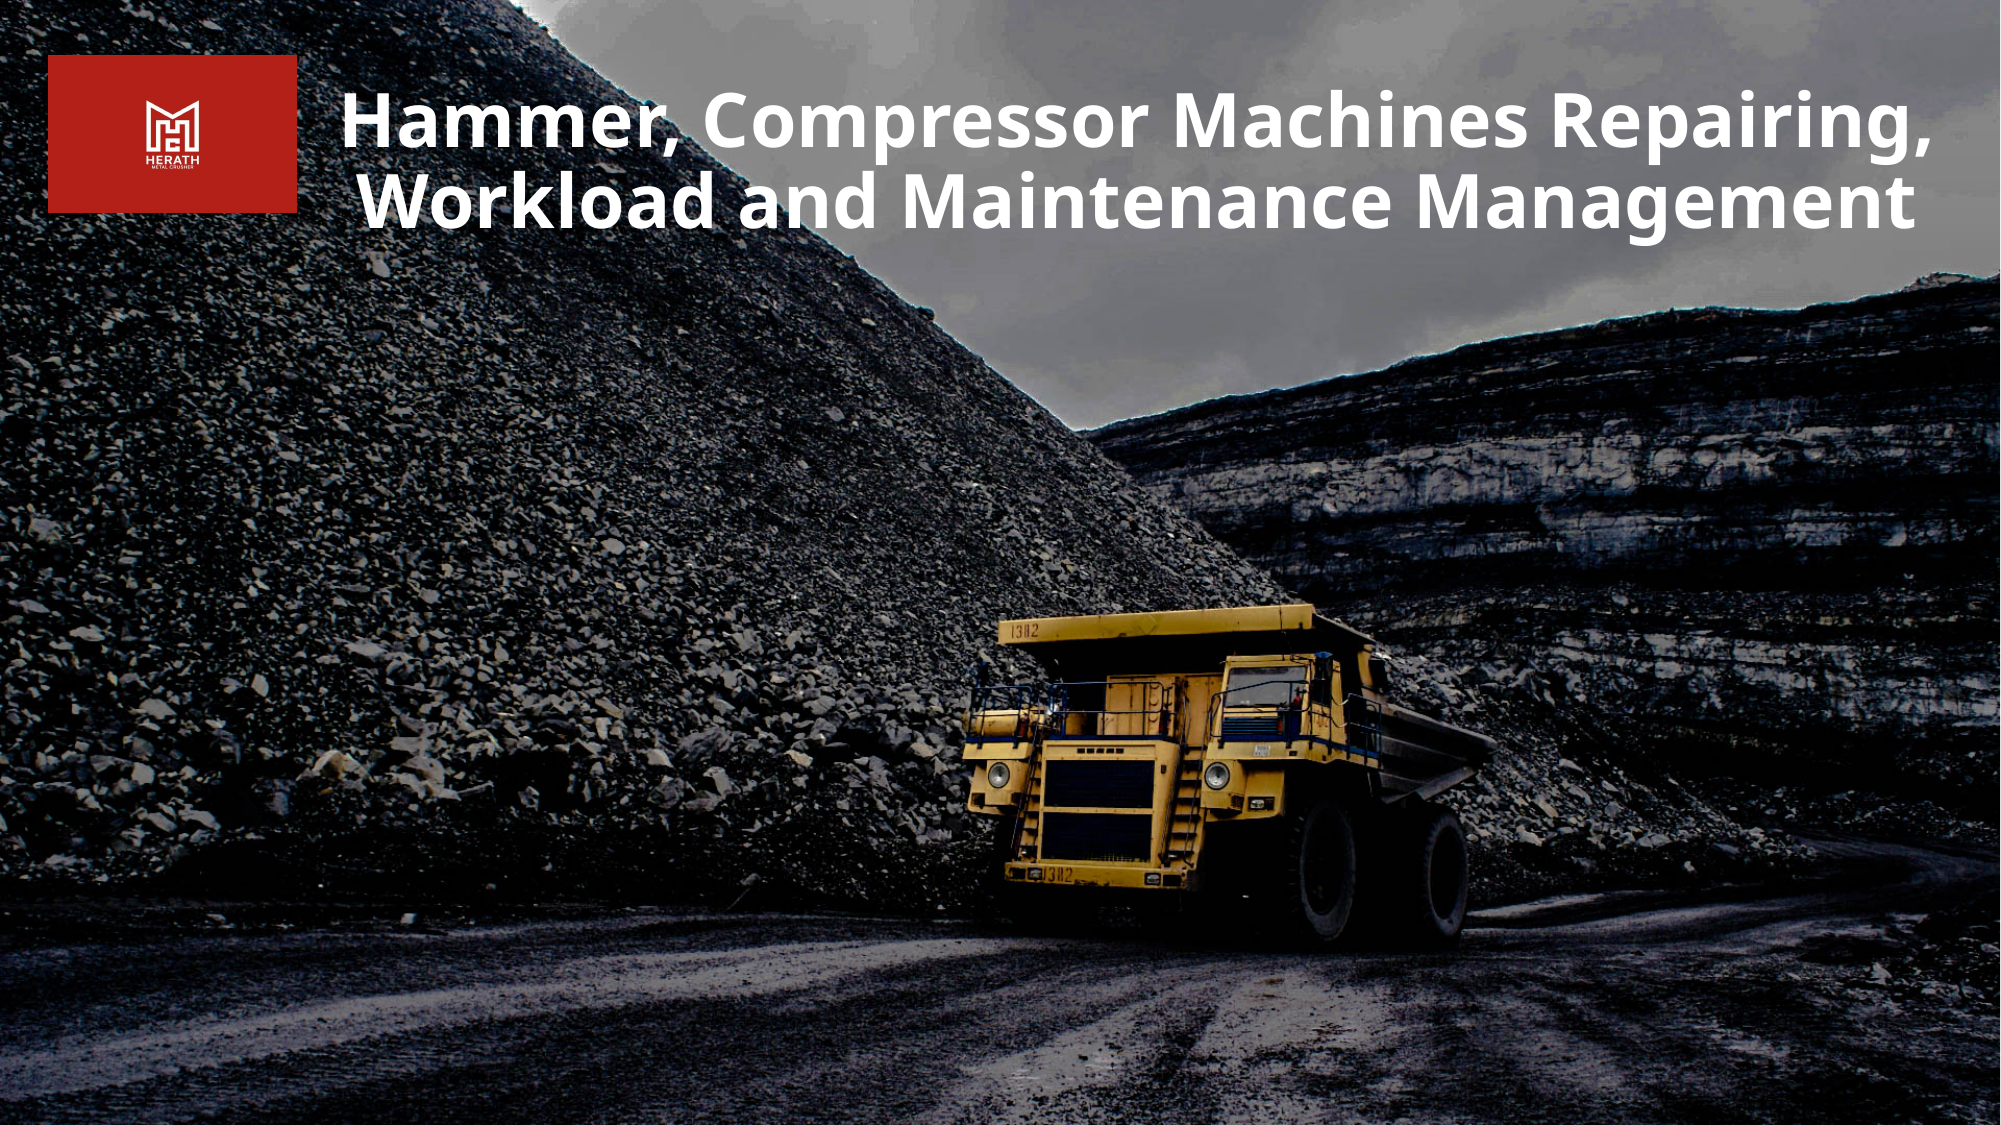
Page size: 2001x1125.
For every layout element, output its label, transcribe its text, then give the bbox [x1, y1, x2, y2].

picture [0, 0, 2001, 1125]
title Hammer, Compressor Machines Repairing, Workload and Maintenance Management [275, 55, 2000, 273]
